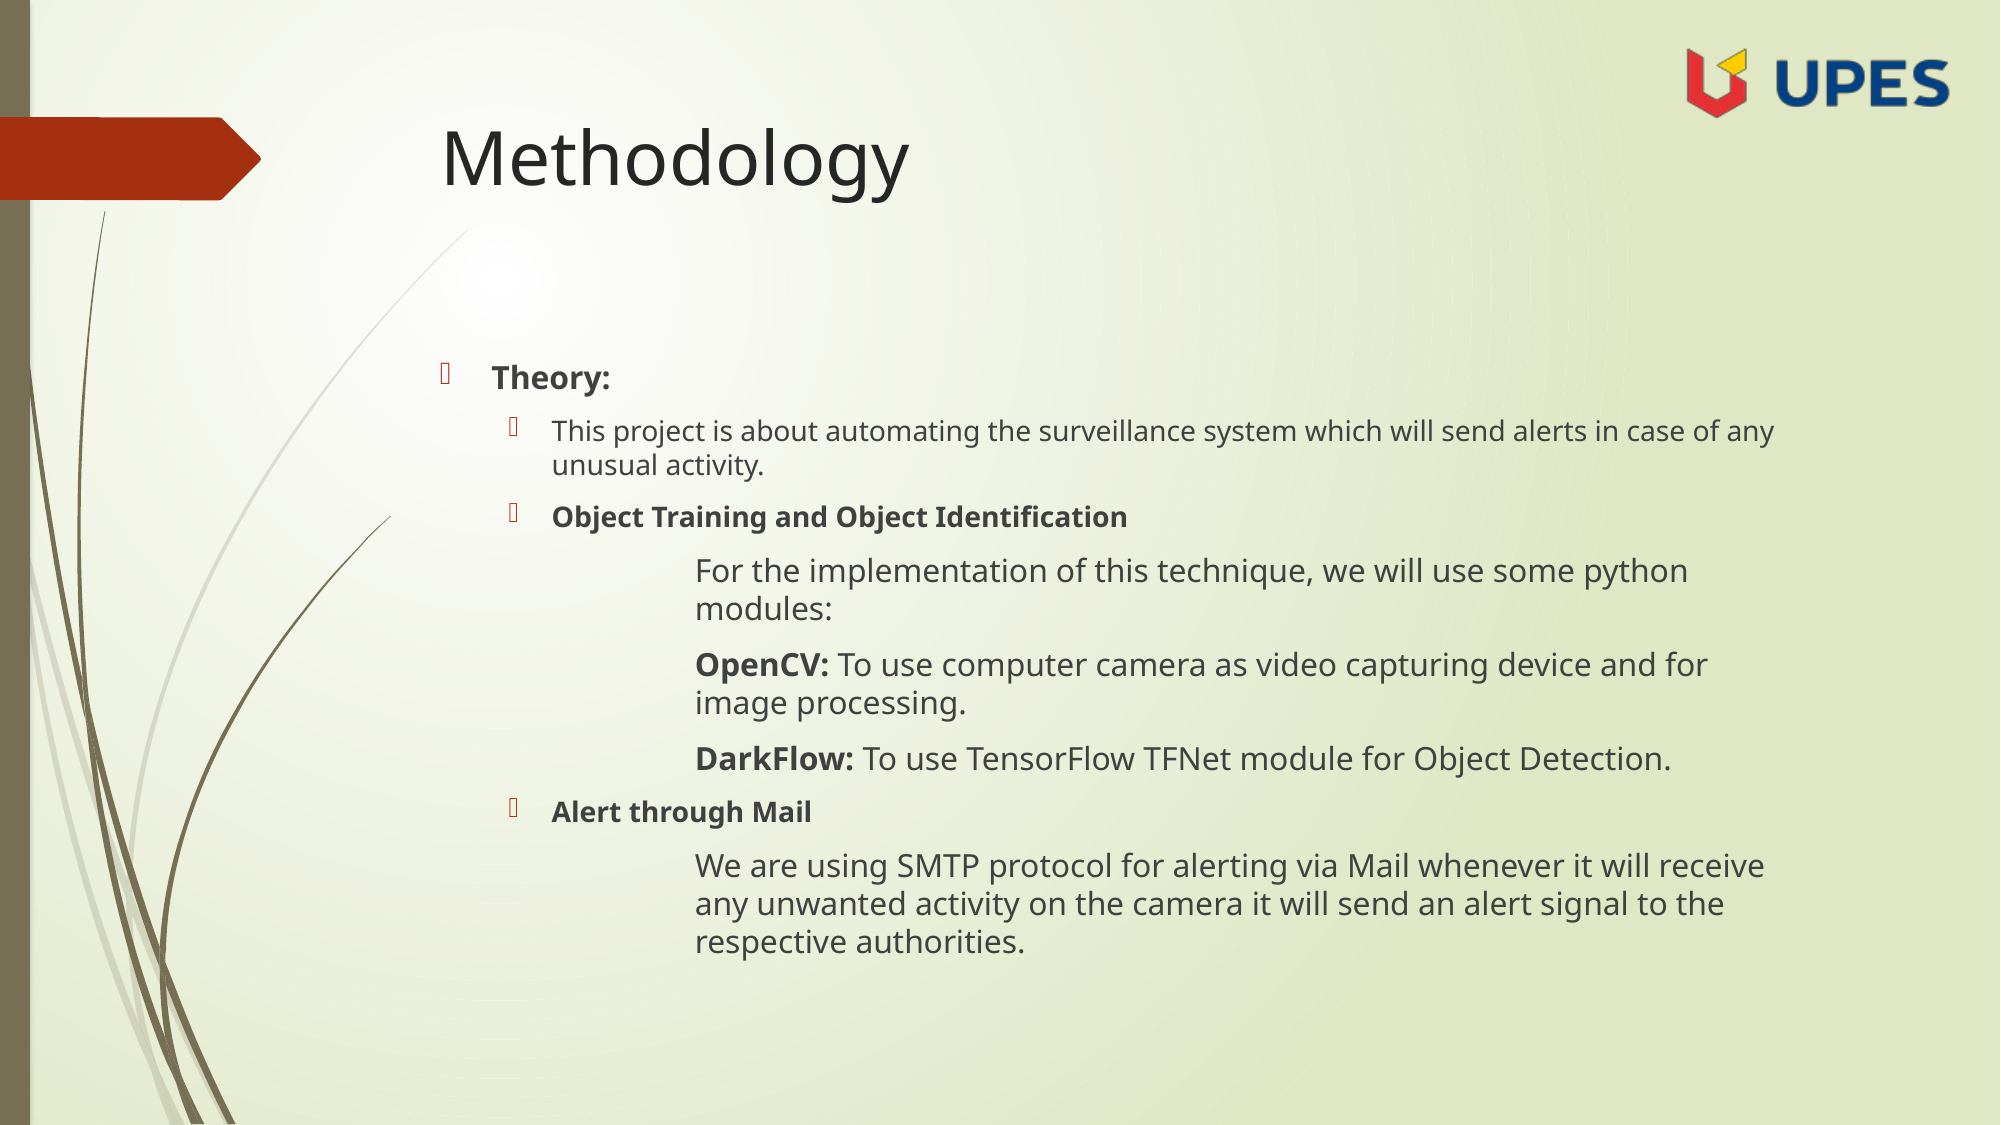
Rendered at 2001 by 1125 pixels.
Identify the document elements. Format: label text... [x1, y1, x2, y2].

title Methodology [425, 102, 1888, 313]
list Theory: This project is about automating the surveillance system which will send alerts in case of any unusual activity. Object Training and Object Identification For the implementation of this technique, we will use some python modules: OpenCV: To use computer camera as video capturing device and for image processing. DarkFlow: To use TensorFlow TFNet module for Object Detection. Alert through Mail We are using SMTP protocol for alerting via Mail whenever it will receive any unwanted activity on the camera it will send an alert signal to the respective authorities. [424, 350, 1888, 970]
picture [1670, 34, 1967, 133]
